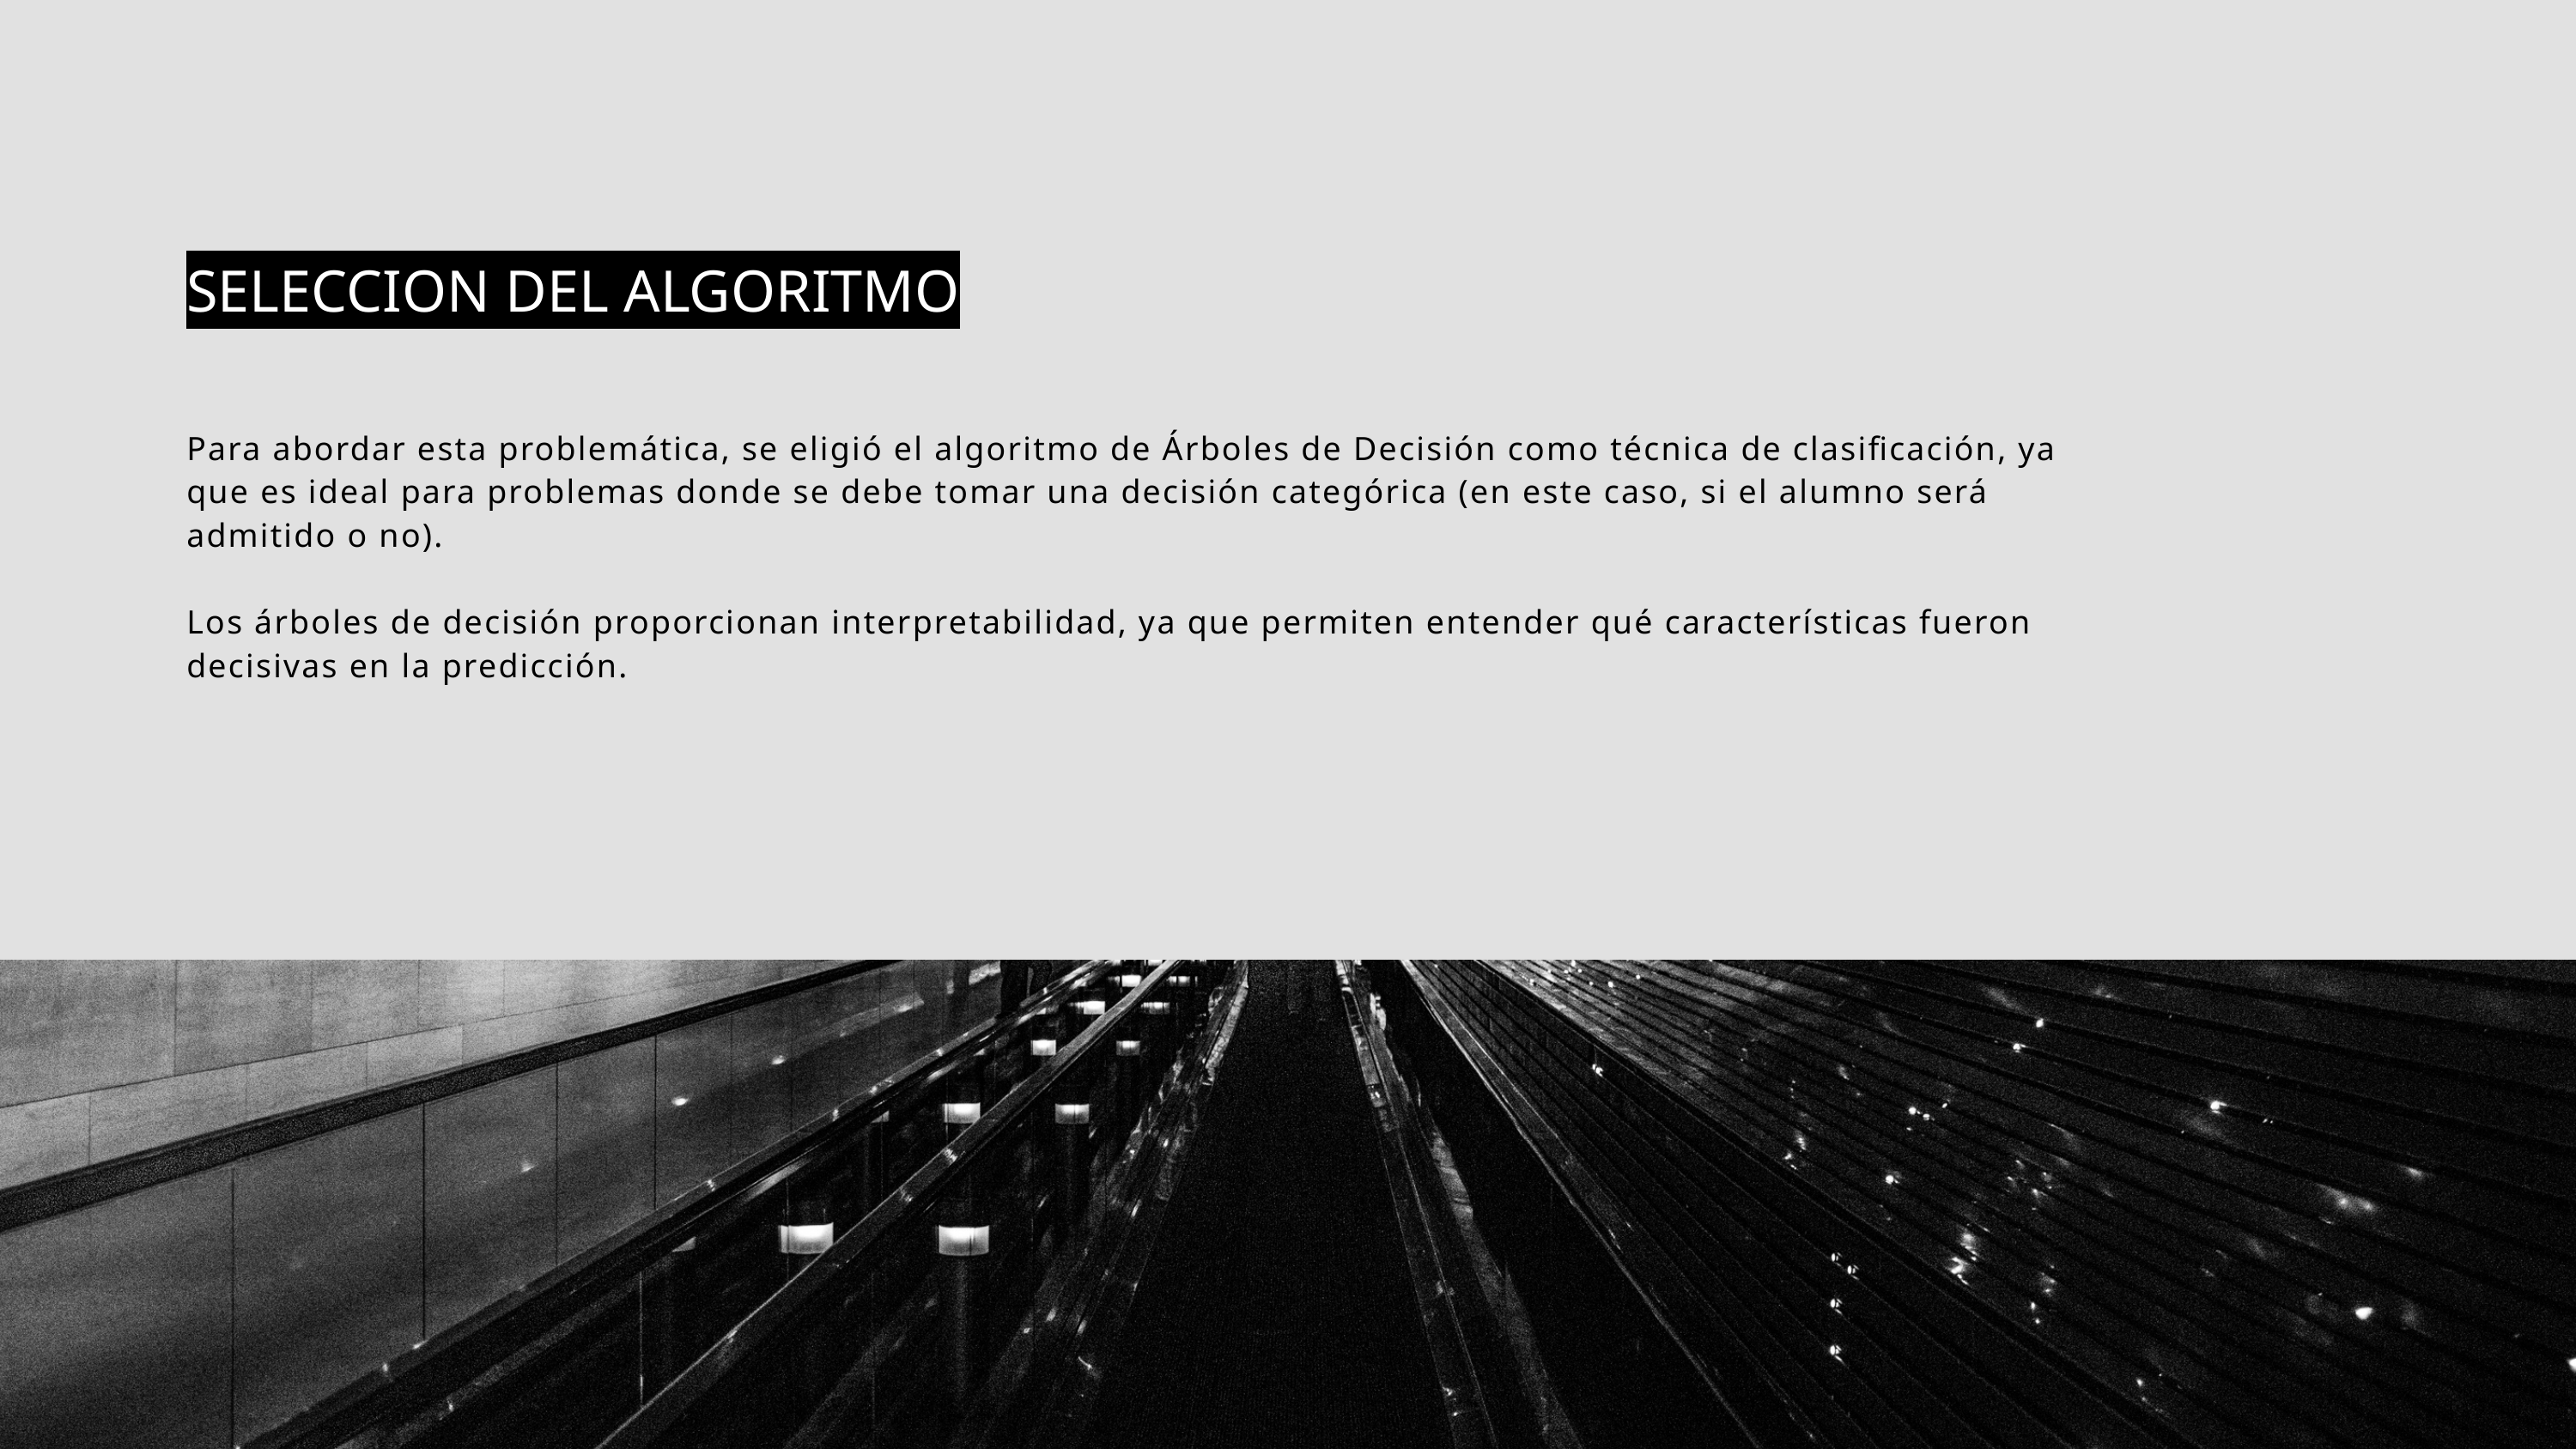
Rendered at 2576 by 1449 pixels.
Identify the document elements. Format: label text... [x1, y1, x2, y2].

text_box Para abordar esta problemática, se eligió el algoritmo de Árboles de Decisión como técnica de clasificación, ya que es ideal para problemas donde se debe tomar una decisión categórica (en este caso, si el alumno será admitido o no). Los árboles de decisión proporcionan interpretabilidad, ya que permiten entender qué características fueron decisivas en la predicción. [186, 423, 2130, 728]
text_box [0, 960, 2576, 1449]
text_box SELECCION DEL ALGORITMO [186, 254, 1246, 324]
